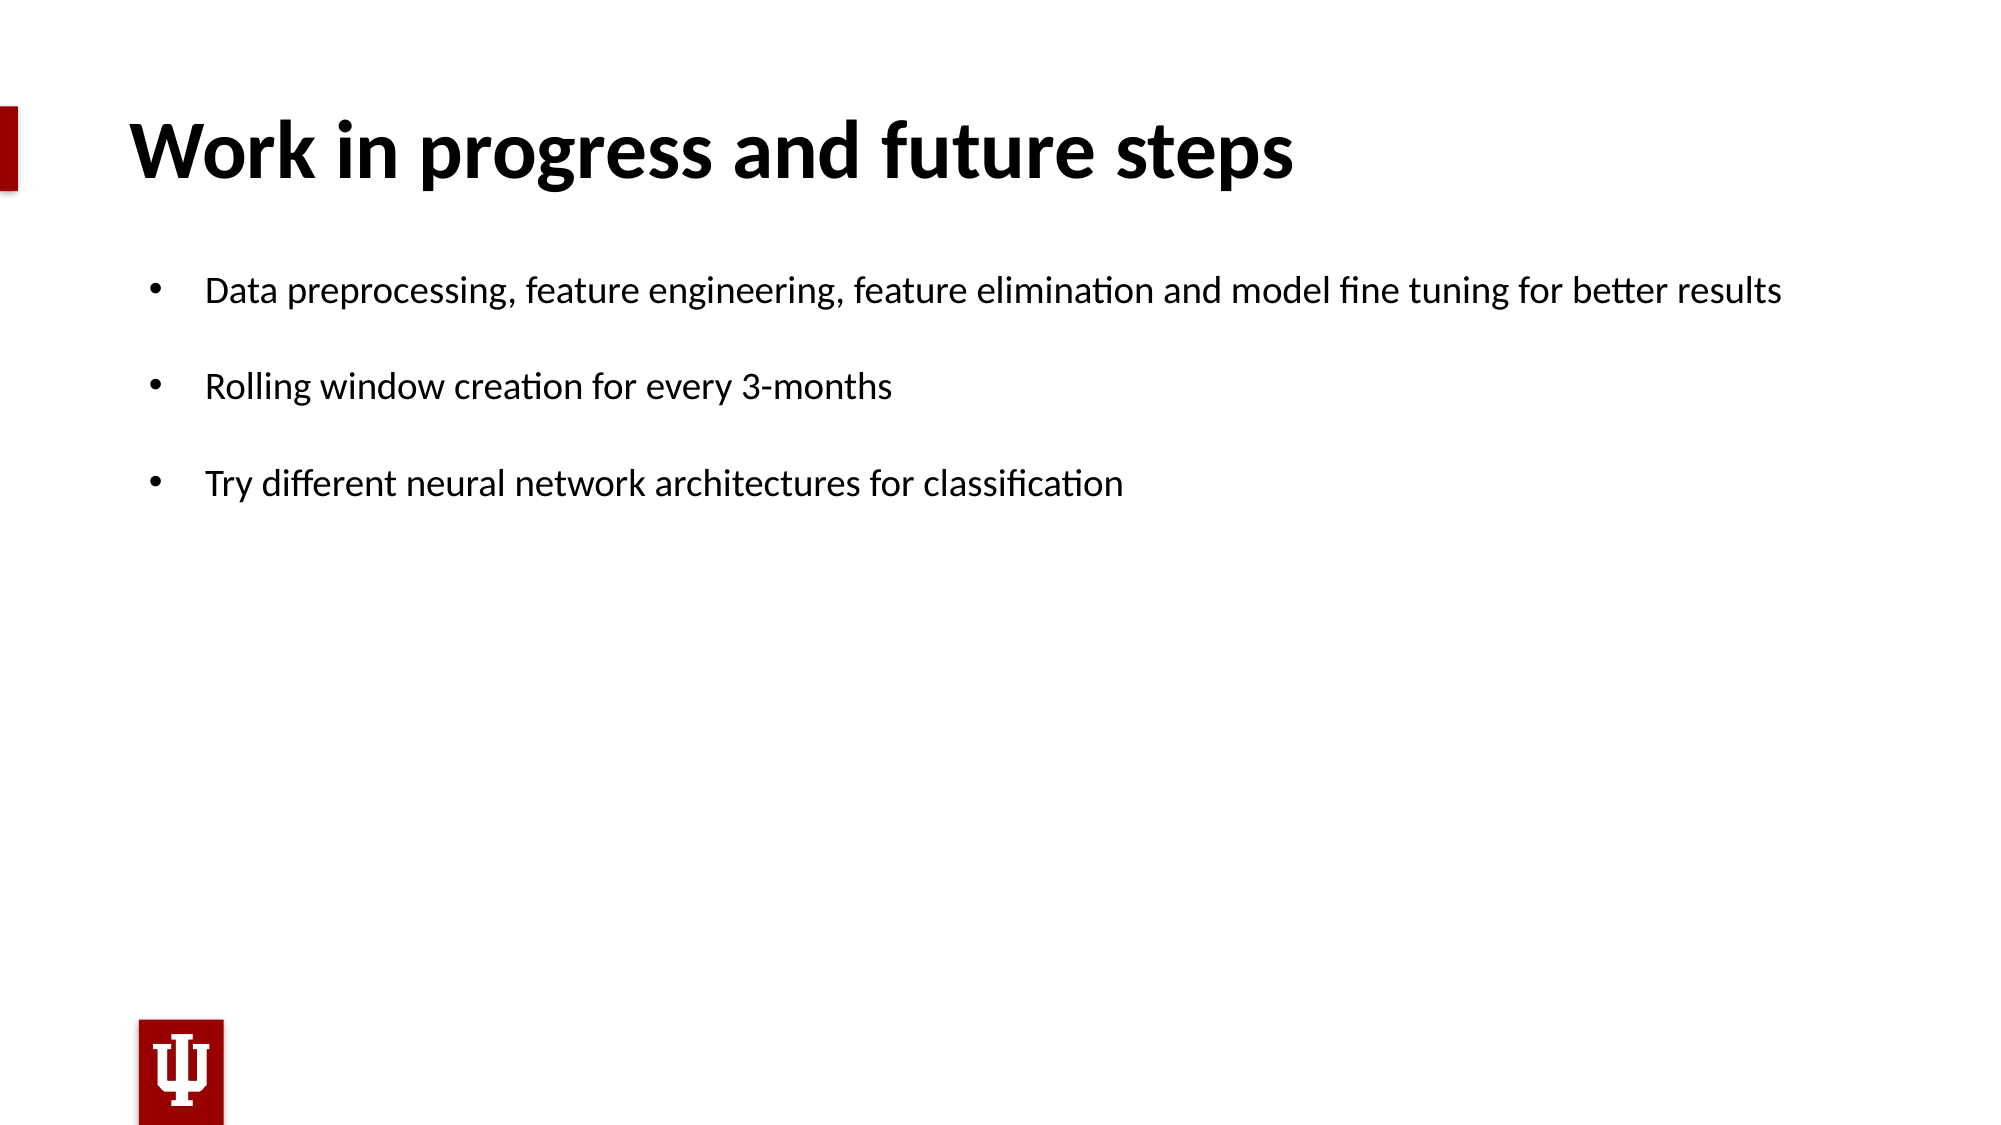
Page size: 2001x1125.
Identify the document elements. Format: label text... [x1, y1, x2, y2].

list Data preprocessing, feature engineering, feature elimination and model fine tuning for better results Rolling window creation for every 3-months Try different neural network architectures for classification [46, 257, 1872, 1066]
title Work in progress and future steps [114, 59, 1940, 231]
